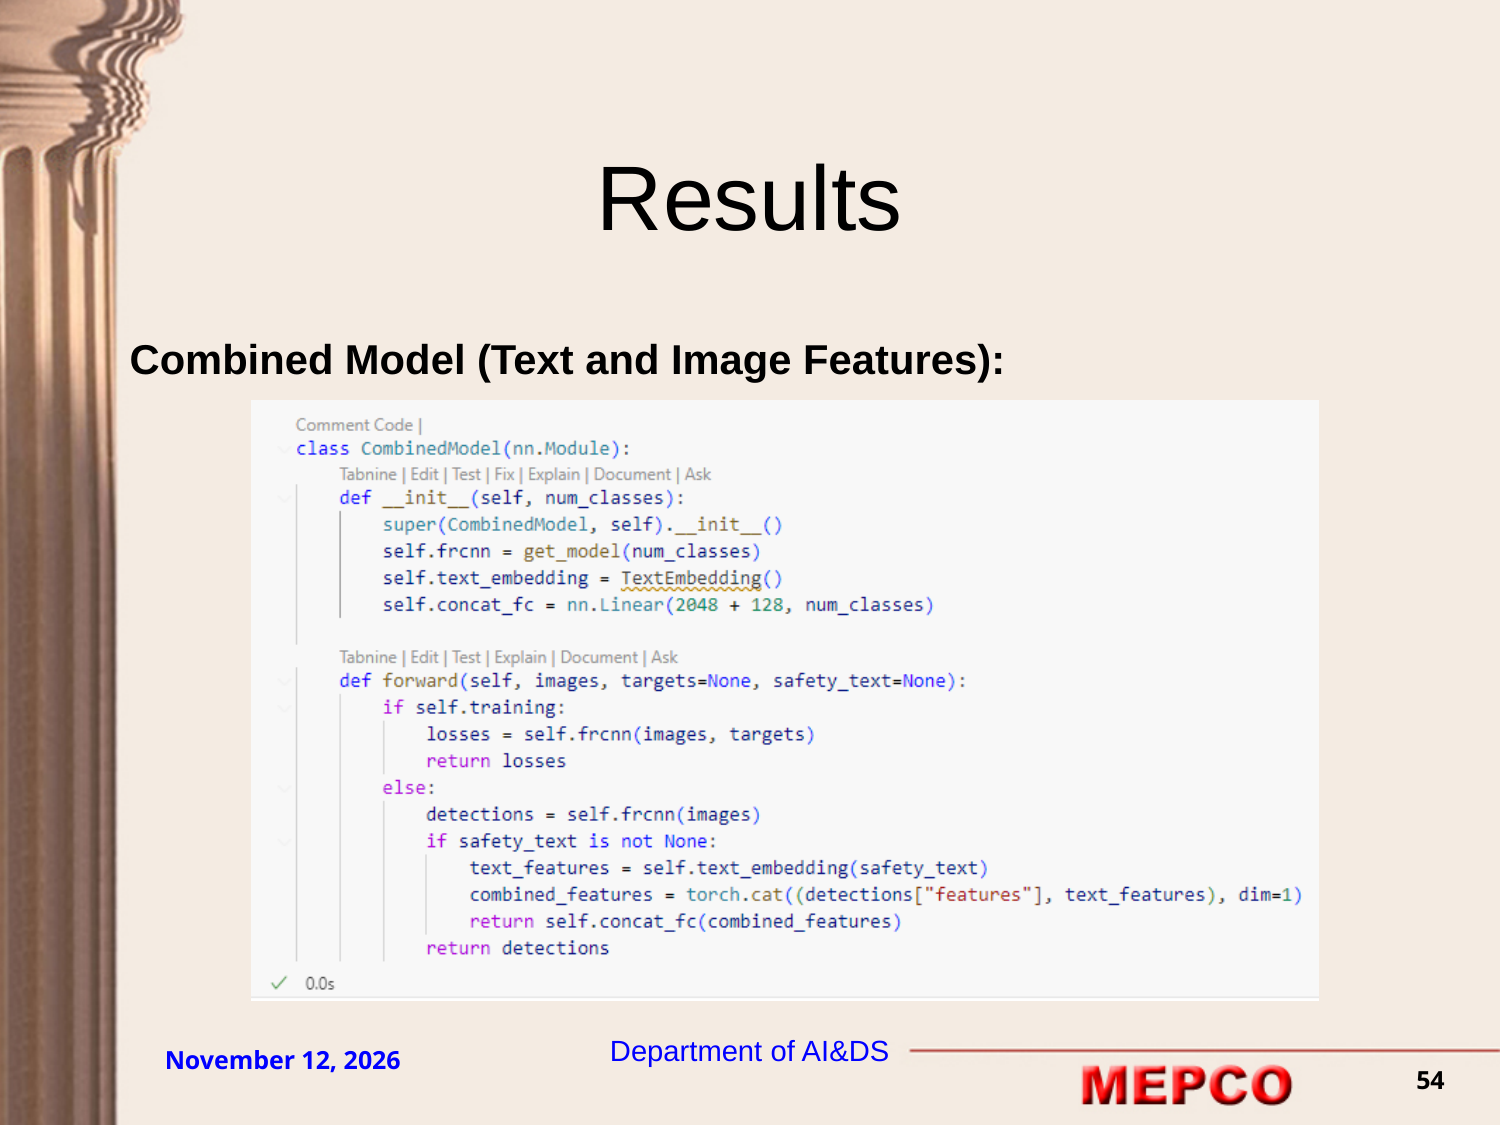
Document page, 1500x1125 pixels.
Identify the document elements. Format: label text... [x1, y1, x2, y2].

picture [0, 0, 1500, 1125]
title Results [112, 99, 1388, 288]
list Combined Model (Text and Image Features): [114, 324, 1390, 1000]
footer Department of AI&DS [512, 1024, 988, 1101]
